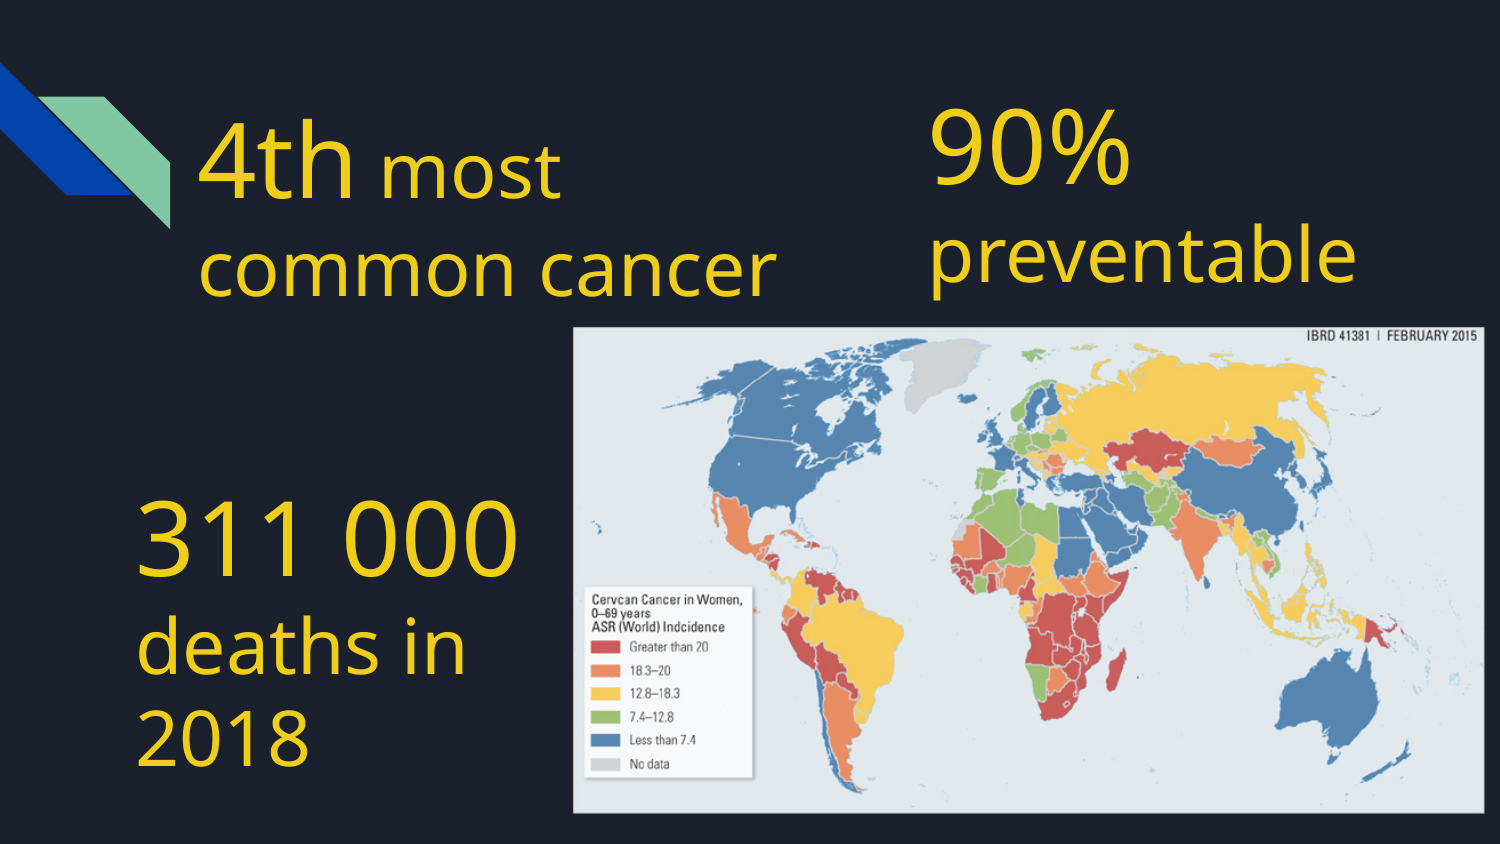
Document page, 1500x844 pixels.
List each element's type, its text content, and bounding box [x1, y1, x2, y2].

list 4th most common cancer [182, 79, 899, 327]
list 90% preventable [912, 65, 1500, 313]
list 311 000 deaths in 2018 [120, 457, 538, 705]
picture [571, 326, 1485, 814]
